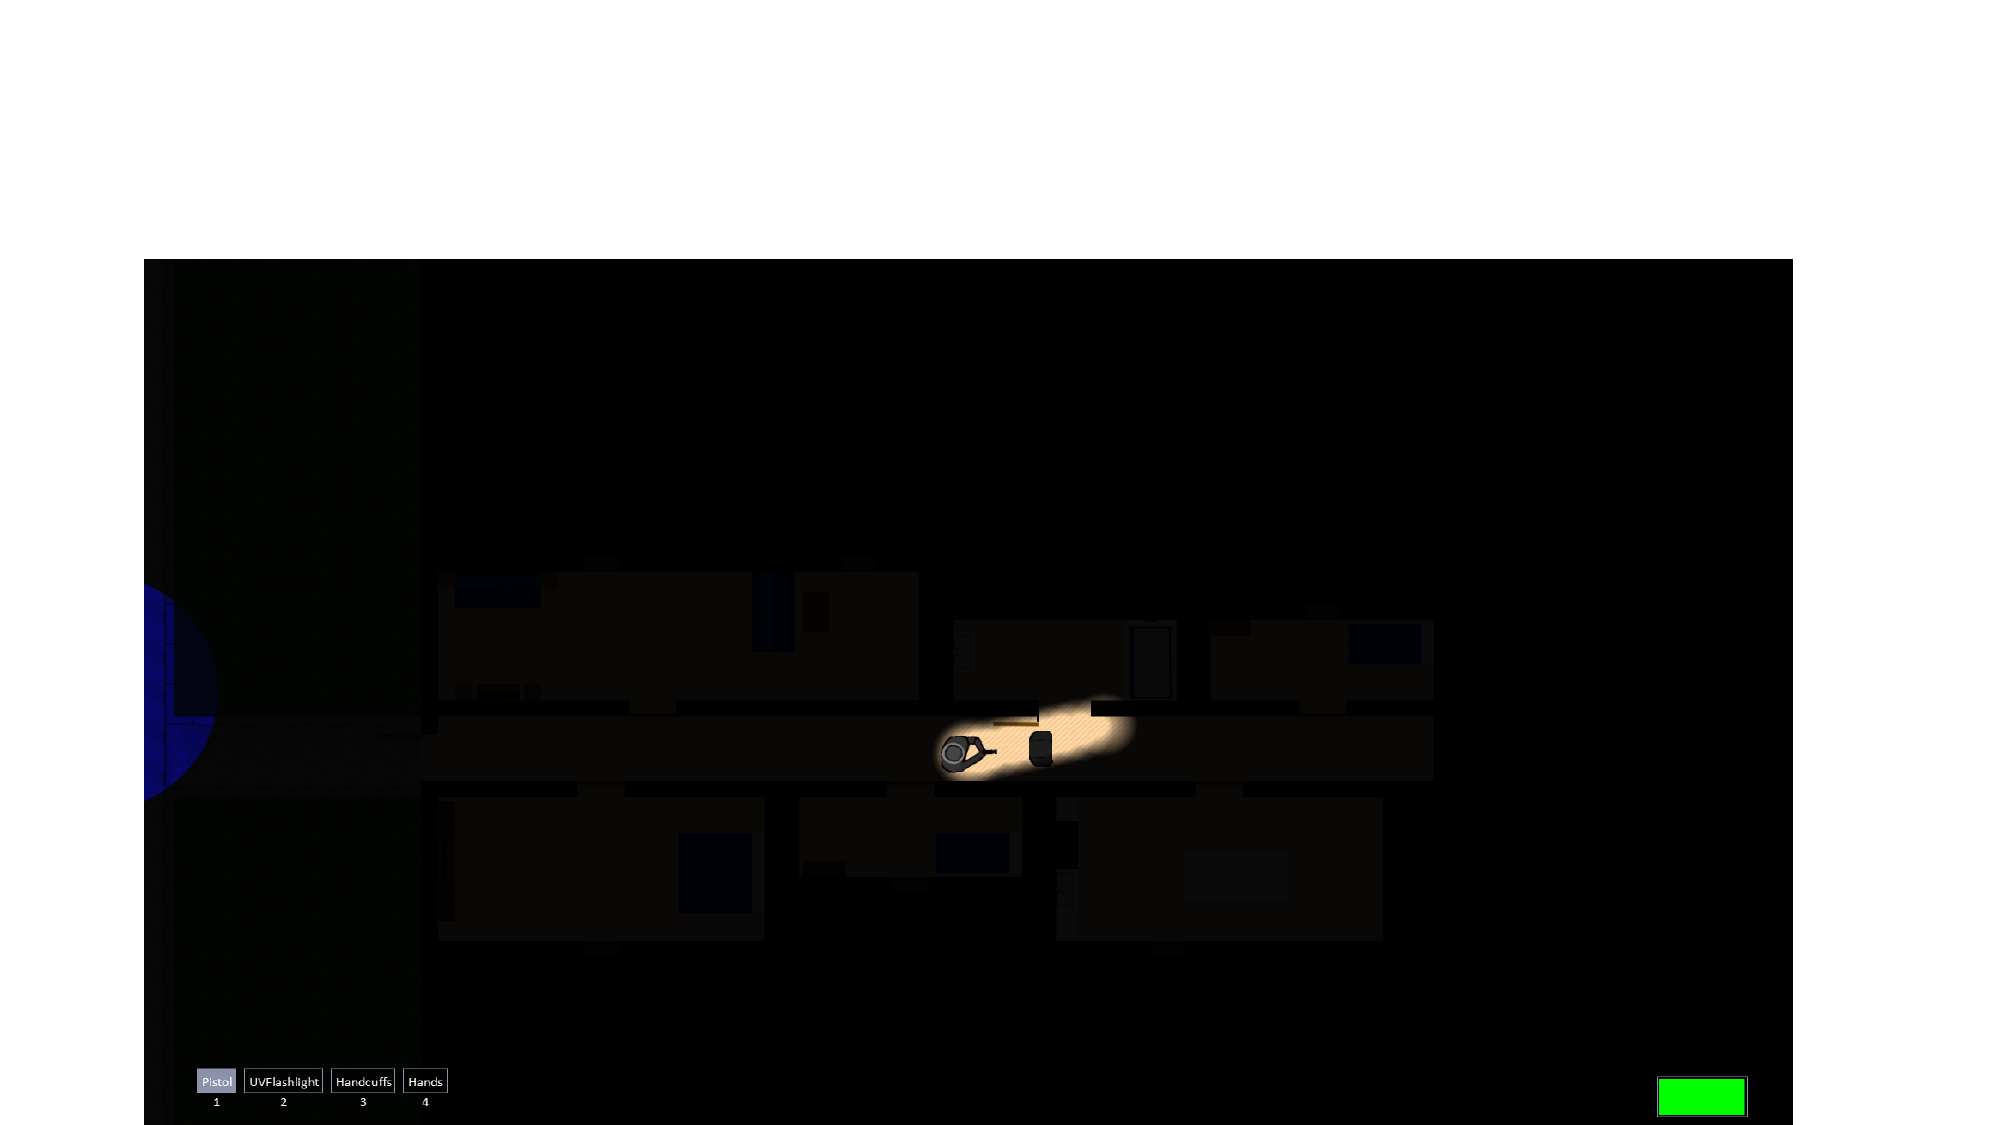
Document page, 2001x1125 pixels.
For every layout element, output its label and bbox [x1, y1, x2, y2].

list [144, 259, 1794, 1125]
